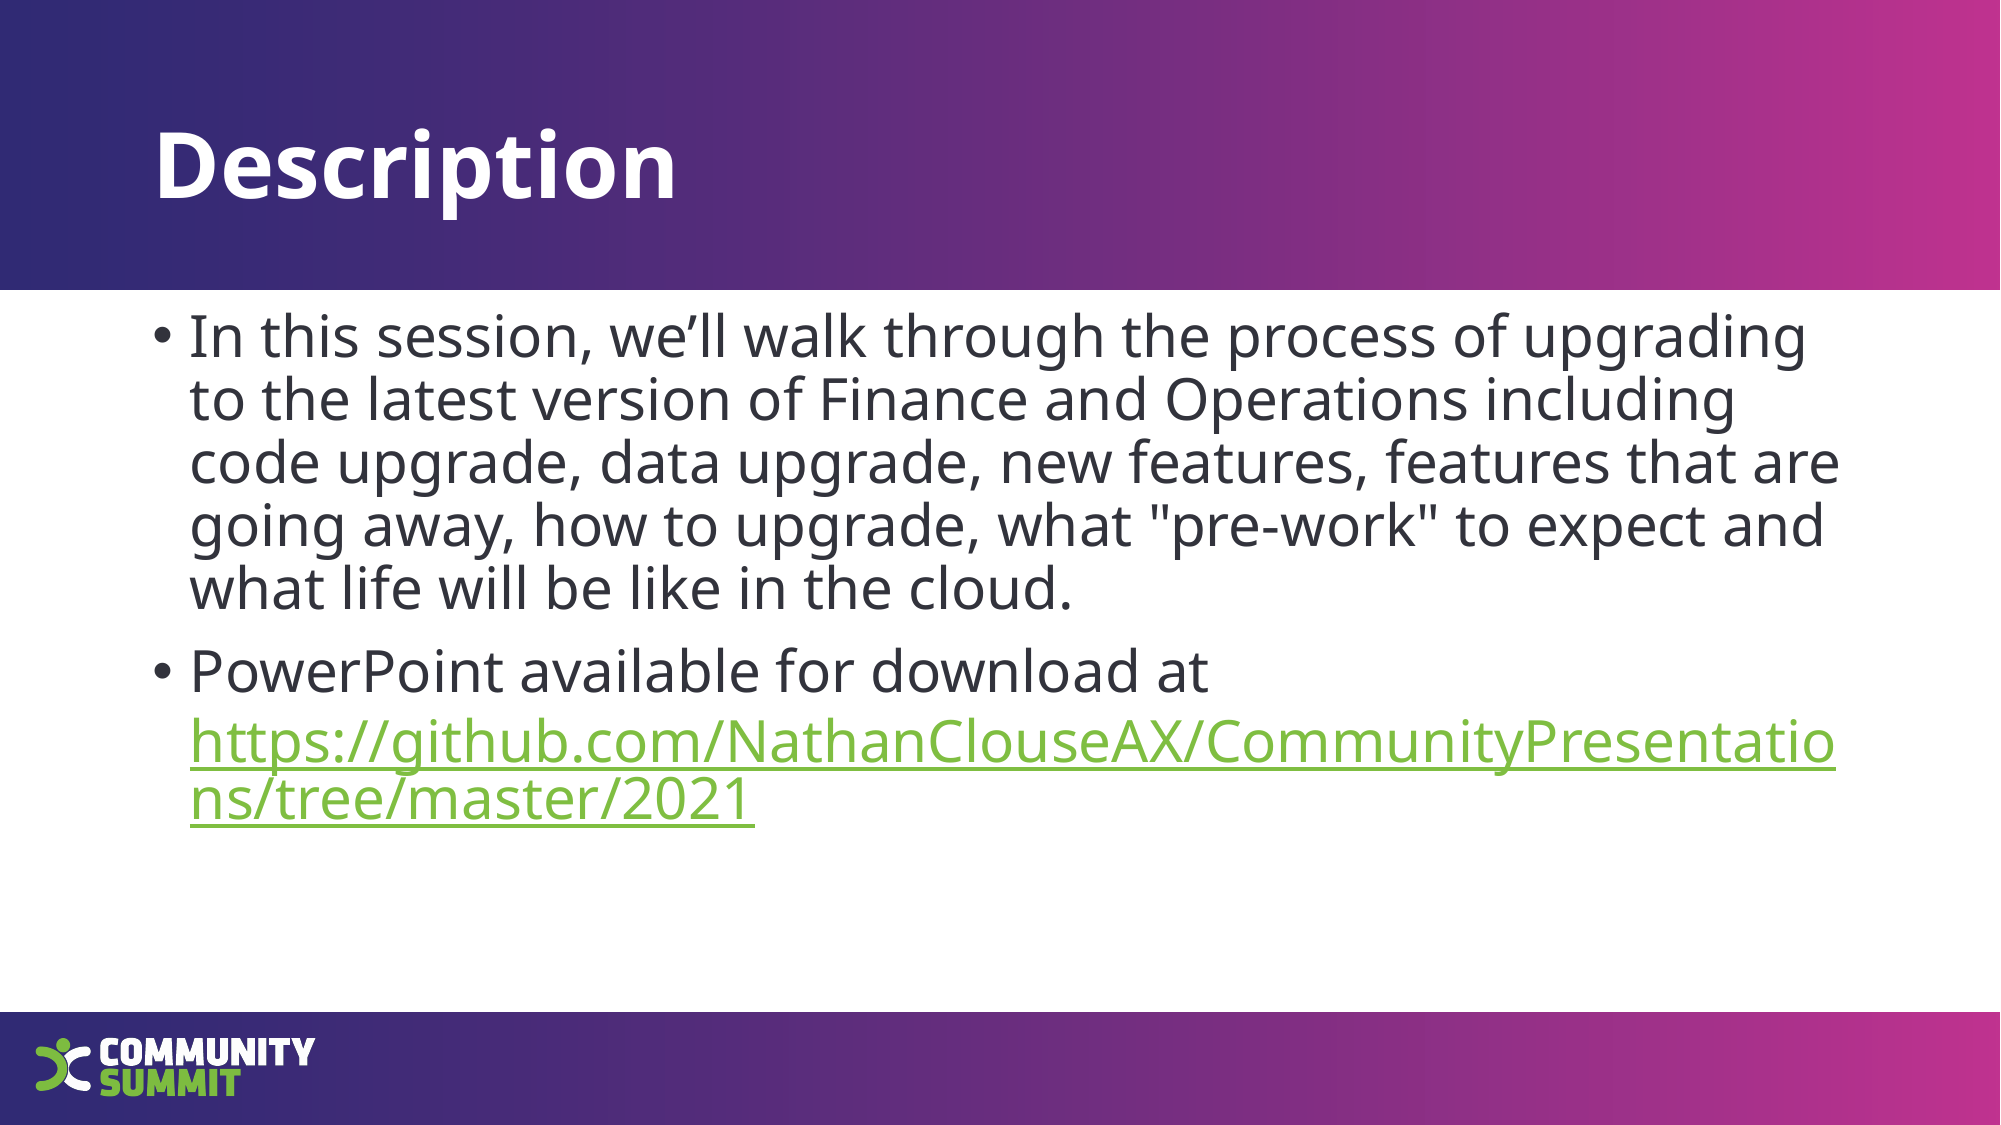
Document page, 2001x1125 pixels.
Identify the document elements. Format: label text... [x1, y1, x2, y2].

list In this session, we’ll walk through the process of upgrading to the latest version of Finance and Operations including code upgrade, data upgrade, new features, features that are going away, how to upgrade, what "pre-work" to expect and what life will be like in the cloud. PowerPoint available for download at https://github.com/NathanClouseAX/CommunityPresentations/tree/master/2021 [137, 299, 1863, 1014]
picture [0, 1012, 2000, 1125]
title Description [137, 59, 1863, 278]
picture [0, 0, 2000, 290]
